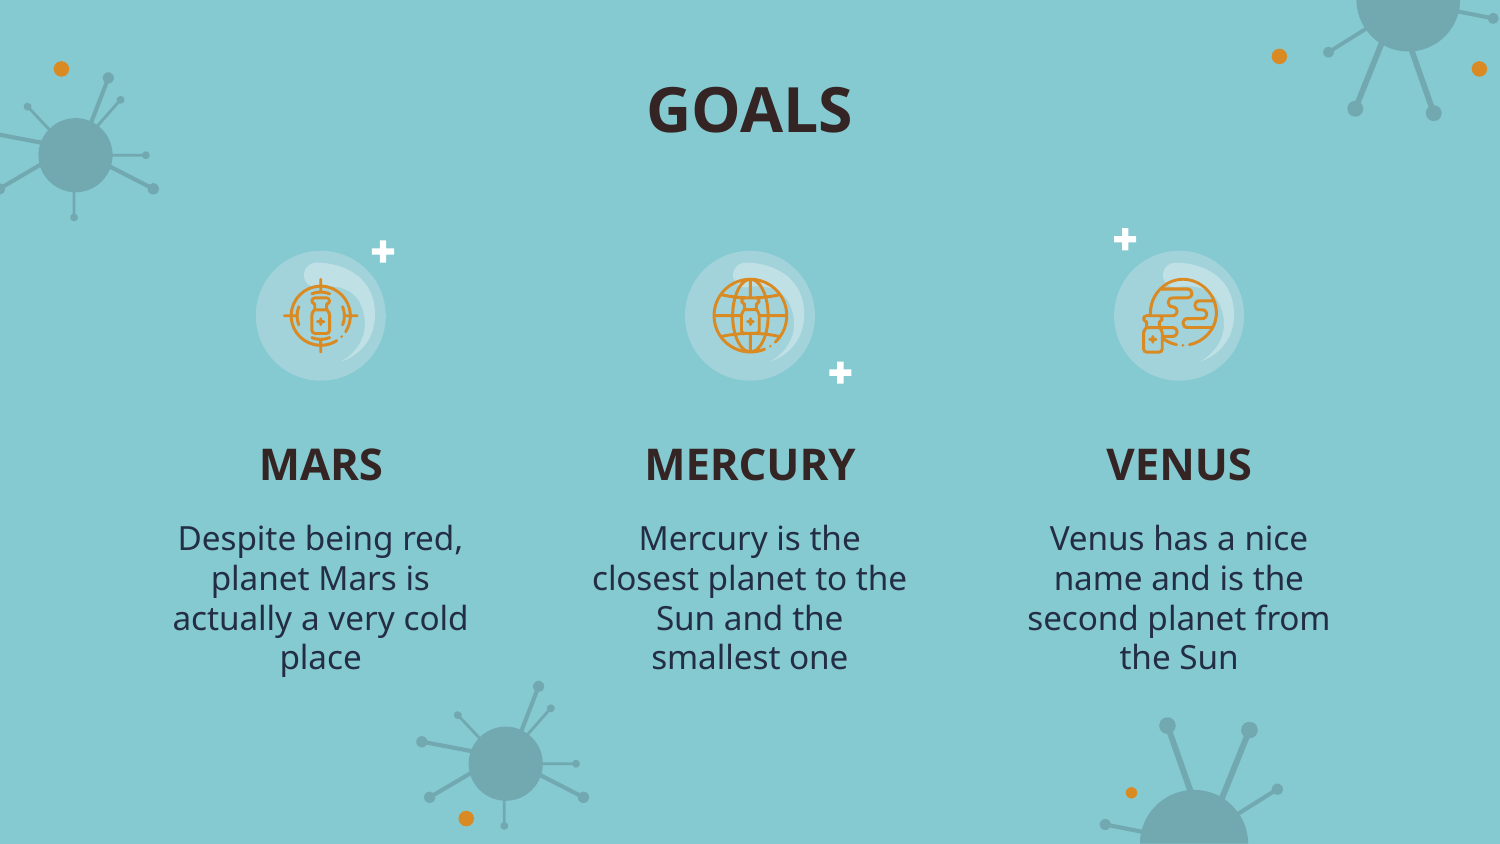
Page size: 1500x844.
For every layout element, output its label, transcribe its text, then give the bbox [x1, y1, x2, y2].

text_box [282, 277, 360, 354]
text_box [829, 361, 852, 384]
subtitle Venus has a nice name and is the second planet from the Sun [1005, 501, 1354, 669]
subtitle Despite being red, planet Mars is actually a very cold place [146, 501, 495, 669]
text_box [1105, 250, 1253, 381]
title MARS [155, 422, 487, 501]
subtitle Mercury is the closest planet to the Sun and the smallest one [575, 501, 924, 669]
text_box [371, 240, 395, 250]
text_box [708, 277, 792, 354]
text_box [247, 250, 395, 381]
text_box [1114, 228, 1137, 249]
title GOALS [116, 55, 1383, 150]
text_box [1140, 277, 1219, 354]
title MERCURY [584, 422, 916, 501]
title VENUS [1013, 422, 1345, 501]
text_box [676, 250, 824, 381]
